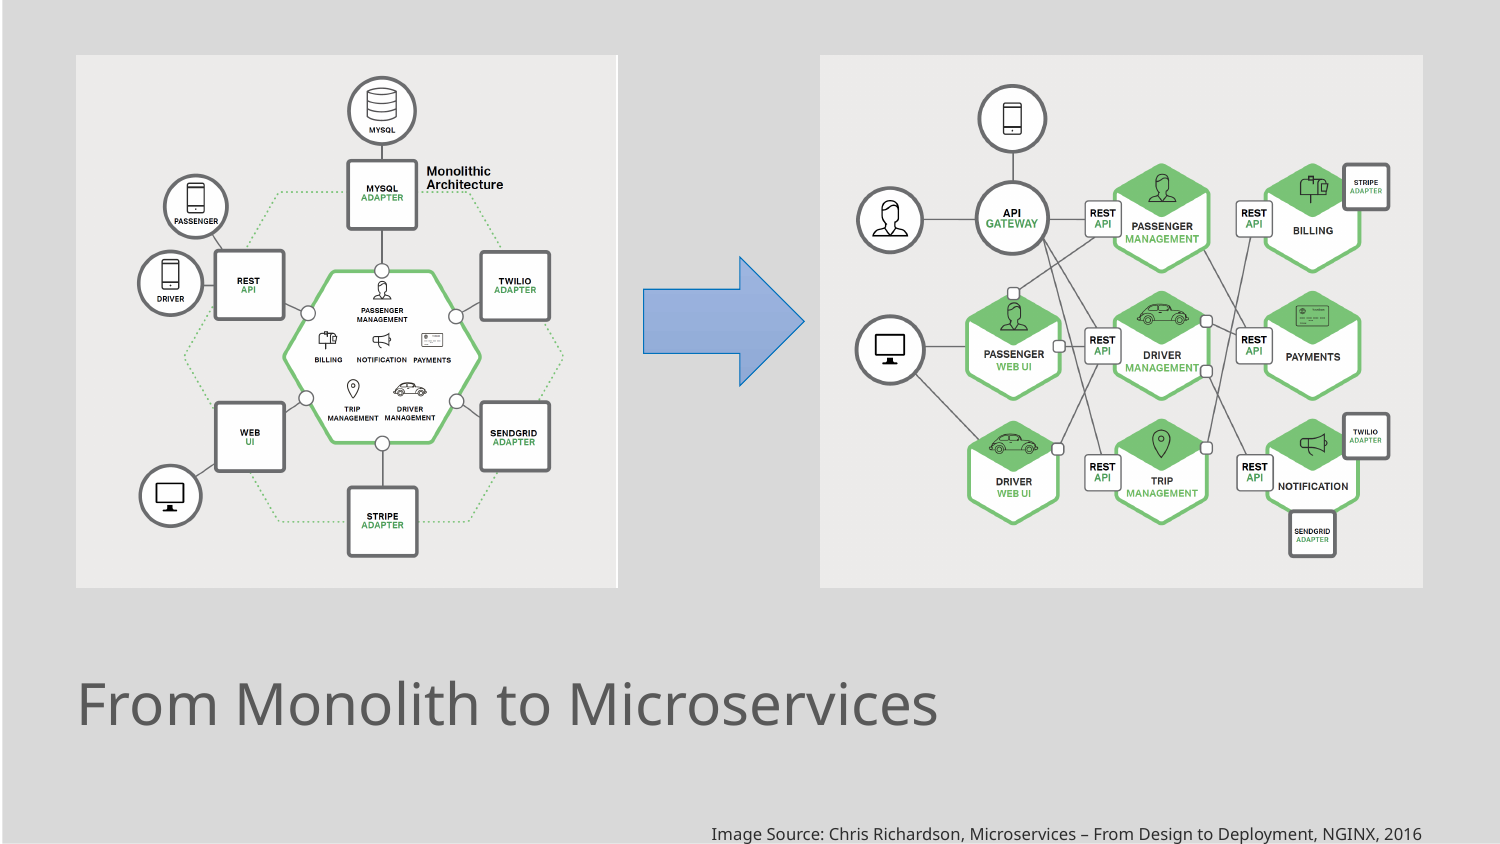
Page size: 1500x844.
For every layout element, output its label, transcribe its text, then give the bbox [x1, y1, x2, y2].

list Image Source: Chris Richardson, Microservices – From Design to Deployment, NGINX, 2016 [76, 783, 1424, 844]
title From Monolith to Microservices [76, 655, 1424, 738]
text_box [643, 255, 805, 387]
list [76, 55, 618, 588]
picture [820, 55, 1423, 588]
